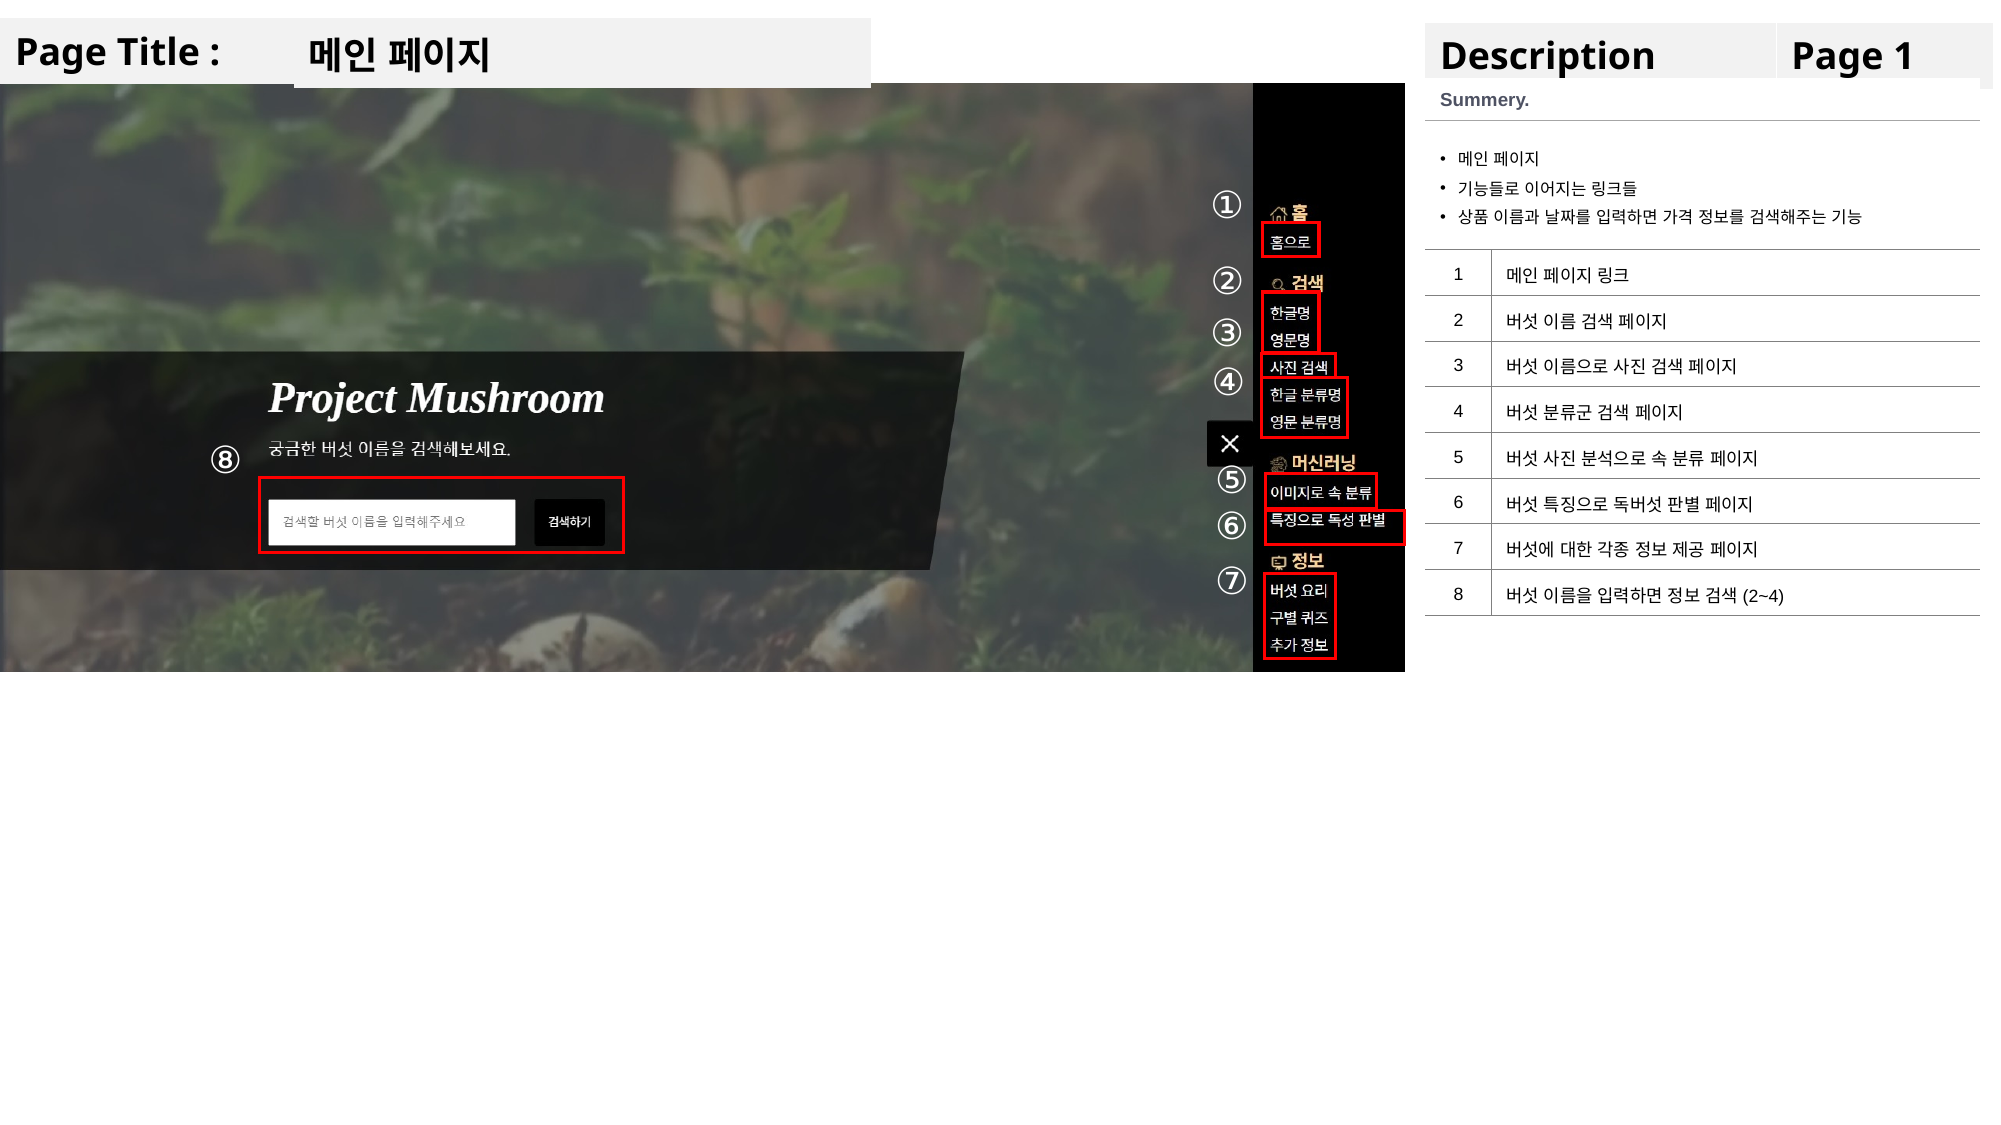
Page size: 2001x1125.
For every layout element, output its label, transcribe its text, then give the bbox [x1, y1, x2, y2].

table_header Page Title : [0, 18, 294, 83]
table_cell 4 [1425, 387, 1491, 432]
table_cell 버섯 사진 분석으로 속 분류 페이지 [1492, 433, 1980, 478]
table_cell 2 [1425, 296, 1491, 341]
table_cell 5 [1425, 433, 1491, 478]
table_cell 버섯 이름으로 사진 검색 페이지 [1492, 342, 1980, 386]
table_cell 버섯 분류군 검색 페이지 [1492, 387, 1980, 432]
table_cell 7 [1425, 524, 1491, 569]
table_header Summery. [1425, 78, 1980, 120]
table_cell 8 [1425, 570, 1491, 615]
table_cell 버섯에 대한 각종 정보 제공 페이지 [1492, 524, 1980, 569]
table_cell 6 [1425, 479, 1491, 523]
table_cell 1 [1425, 250, 1491, 295]
table_cell 버섯 이름 검색 페이지 [1492, 296, 1980, 341]
table_header 메인 페이지 [294, 18, 871, 83]
table_cell 3 [1425, 342, 1491, 386]
picture [0, 83, 1405, 672]
table_cell 버섯 특징으로 독버섯 판별 페이지 [1492, 479, 1980, 523]
table_cell 메인 페이지 기능들로 이어지는 링크들 상품 이름과 날짜를 입력하면 가격 정보를 검색해주는 기능 [1425, 121, 1980, 249]
table_header Description [1425, 23, 1776, 78]
table_cell 메인 페이지 링크 [1492, 250, 1980, 295]
table_header Page 1 [1777, 23, 1993, 89]
table_cell 버섯 이름을 입력하면 정보 검색(2~4) [1492, 570, 1980, 615]
